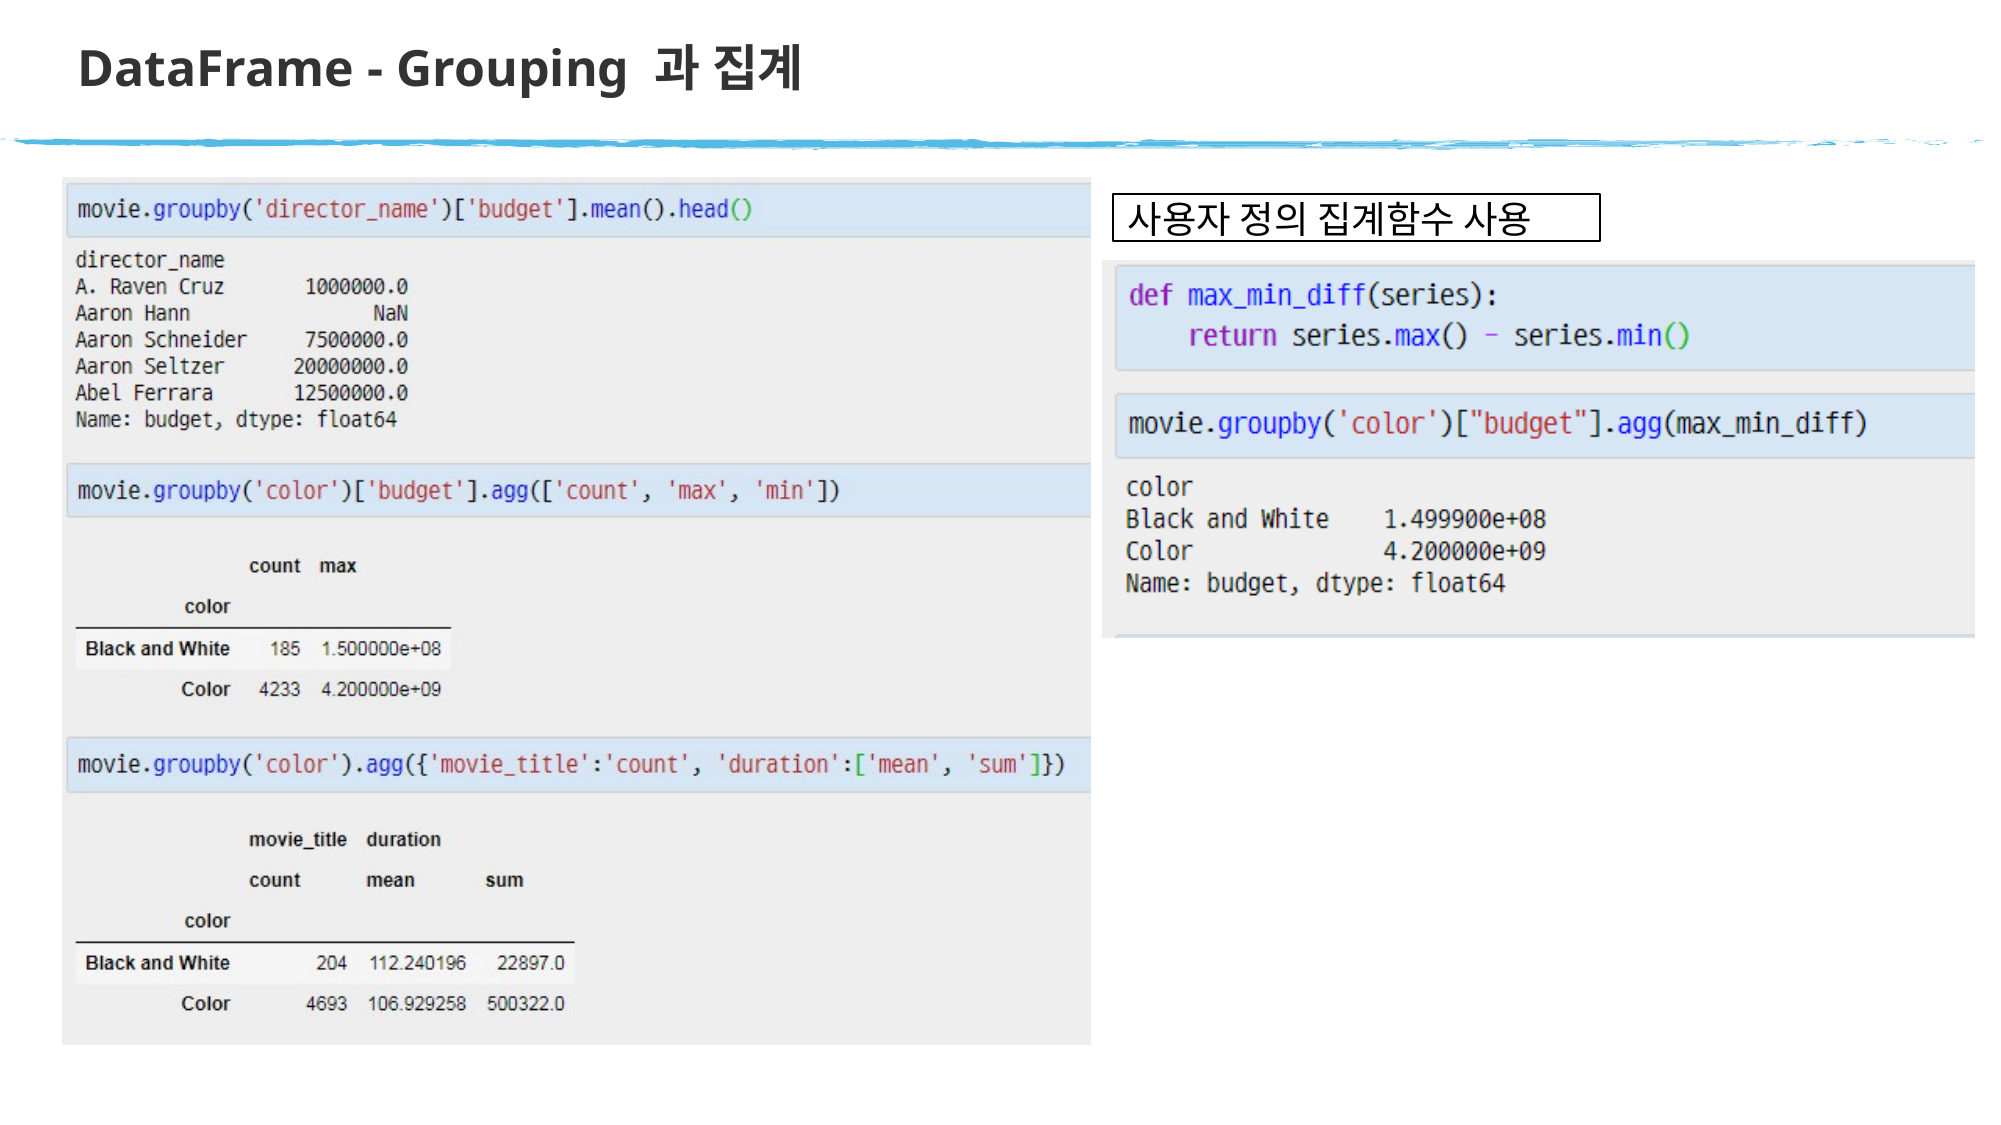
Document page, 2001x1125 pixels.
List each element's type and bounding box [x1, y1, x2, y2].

picture [1101, 260, 1975, 638]
picture [61, 177, 1091, 1045]
text_box [1112, 193, 1600, 242]
title [75, 34, 1700, 225]
